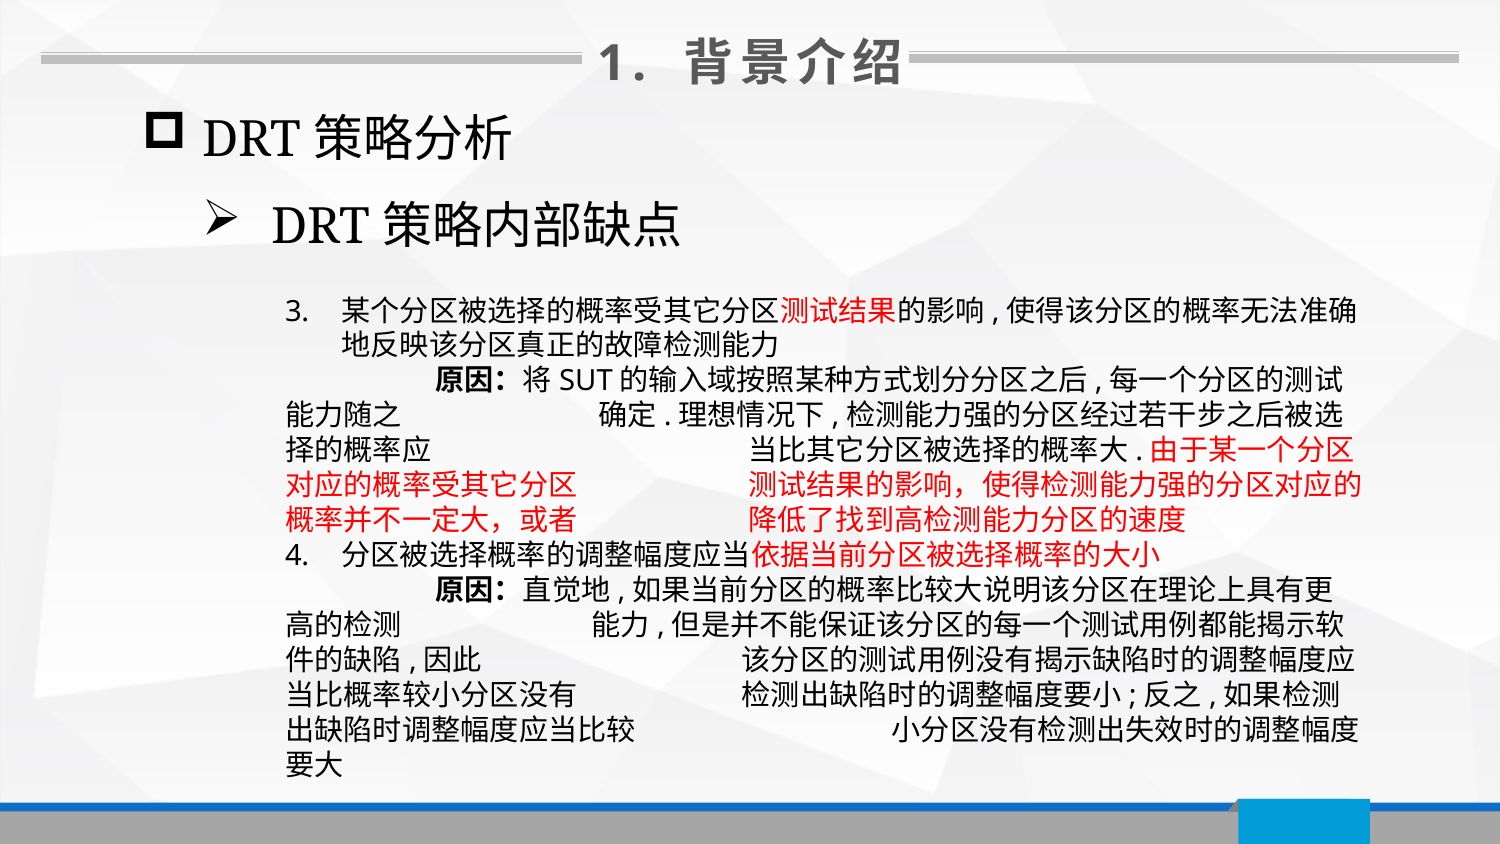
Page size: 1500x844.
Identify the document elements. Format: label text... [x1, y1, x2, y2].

text_box DRT策略分析 [127, 98, 779, 174]
text_box DRT策略内部缺点 [187, 186, 839, 262]
picture [0, 1, 1500, 802]
text_box 1. 背景介绍 [577, 23, 923, 98]
